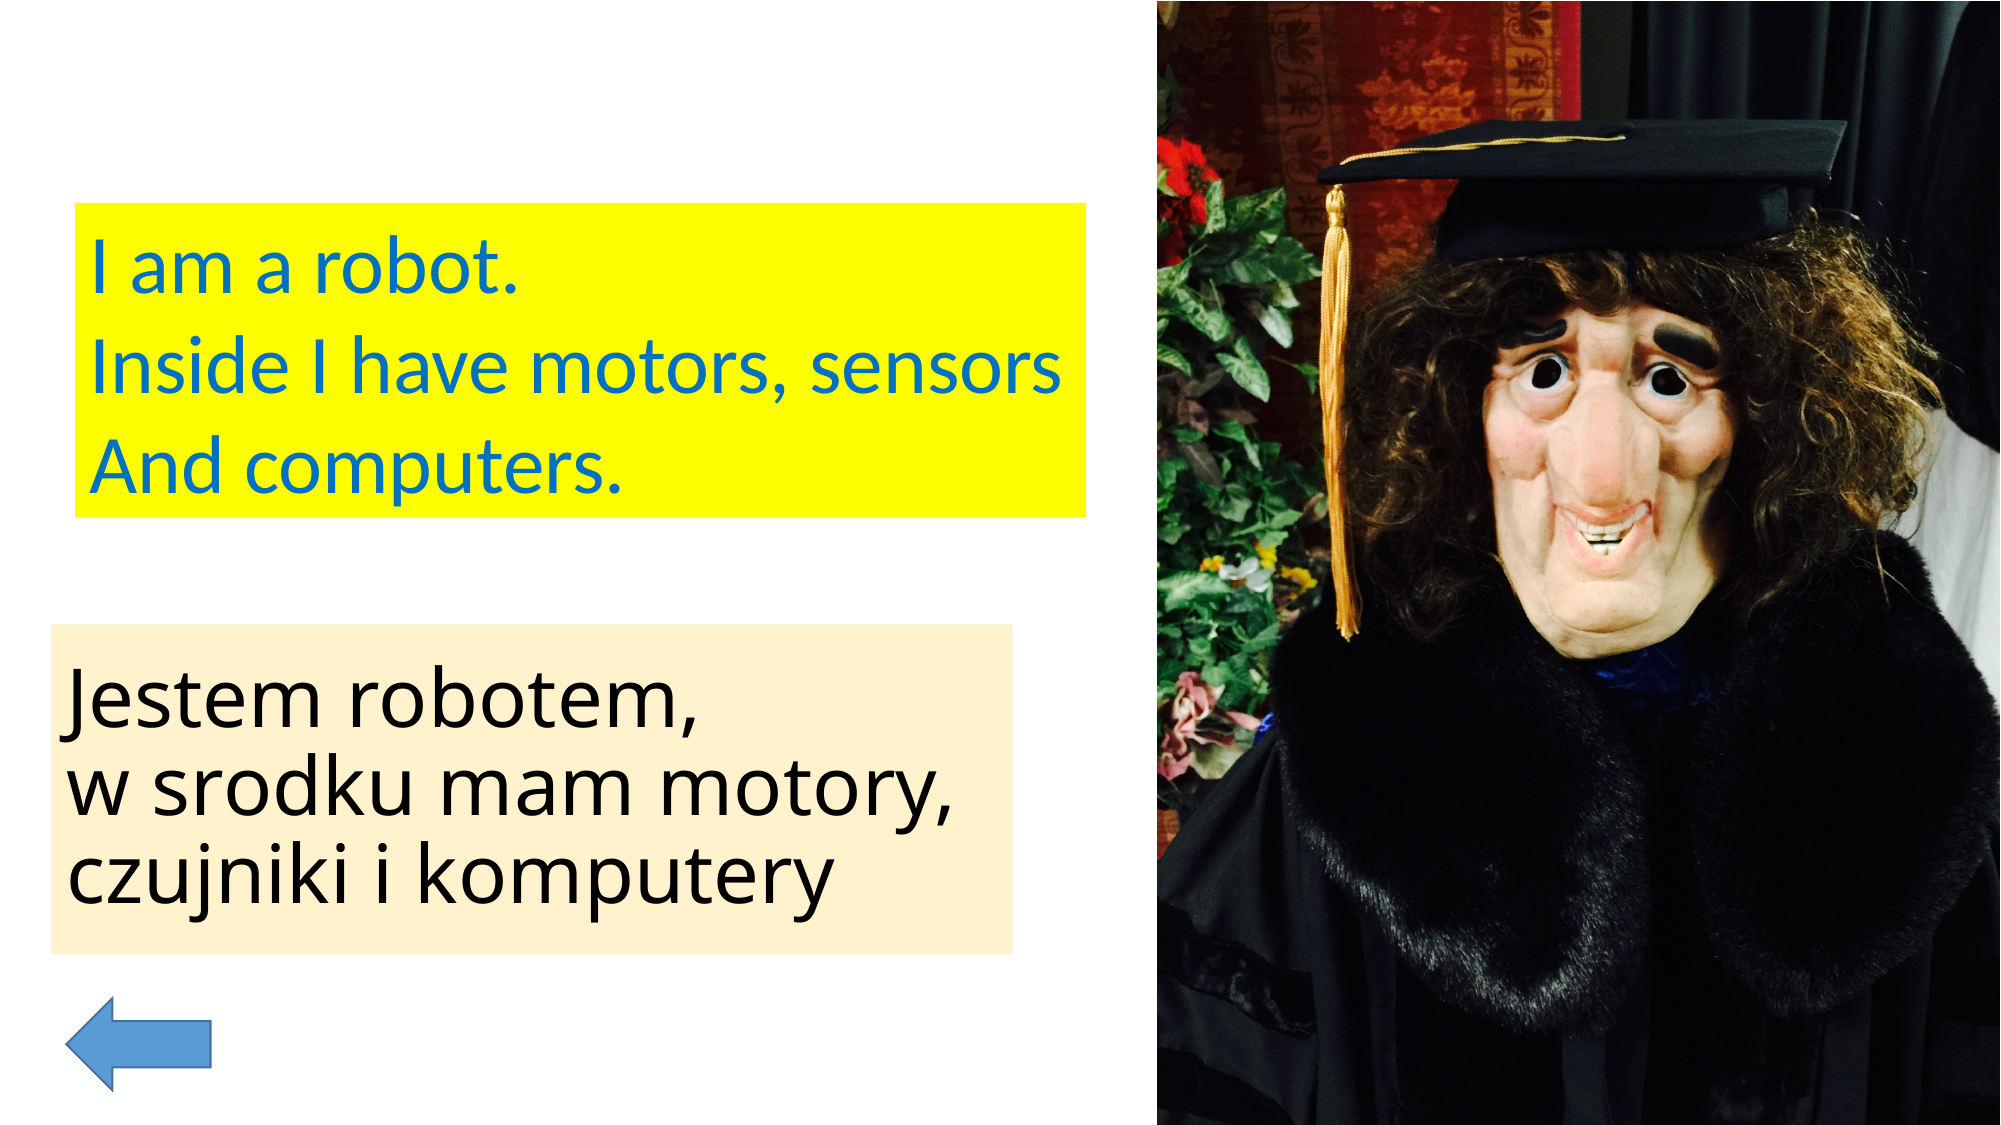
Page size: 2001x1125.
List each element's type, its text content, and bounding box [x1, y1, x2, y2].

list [1157, 1, 2000, 1125]
text_box [64, 995, 212, 1093]
text_box I am a robot. Inside I have motors, sensors And computers. [75, 202, 1087, 518]
title Jestem robotem, w srodku mam motory, czujniki i komputery [51, 624, 1013, 955]
